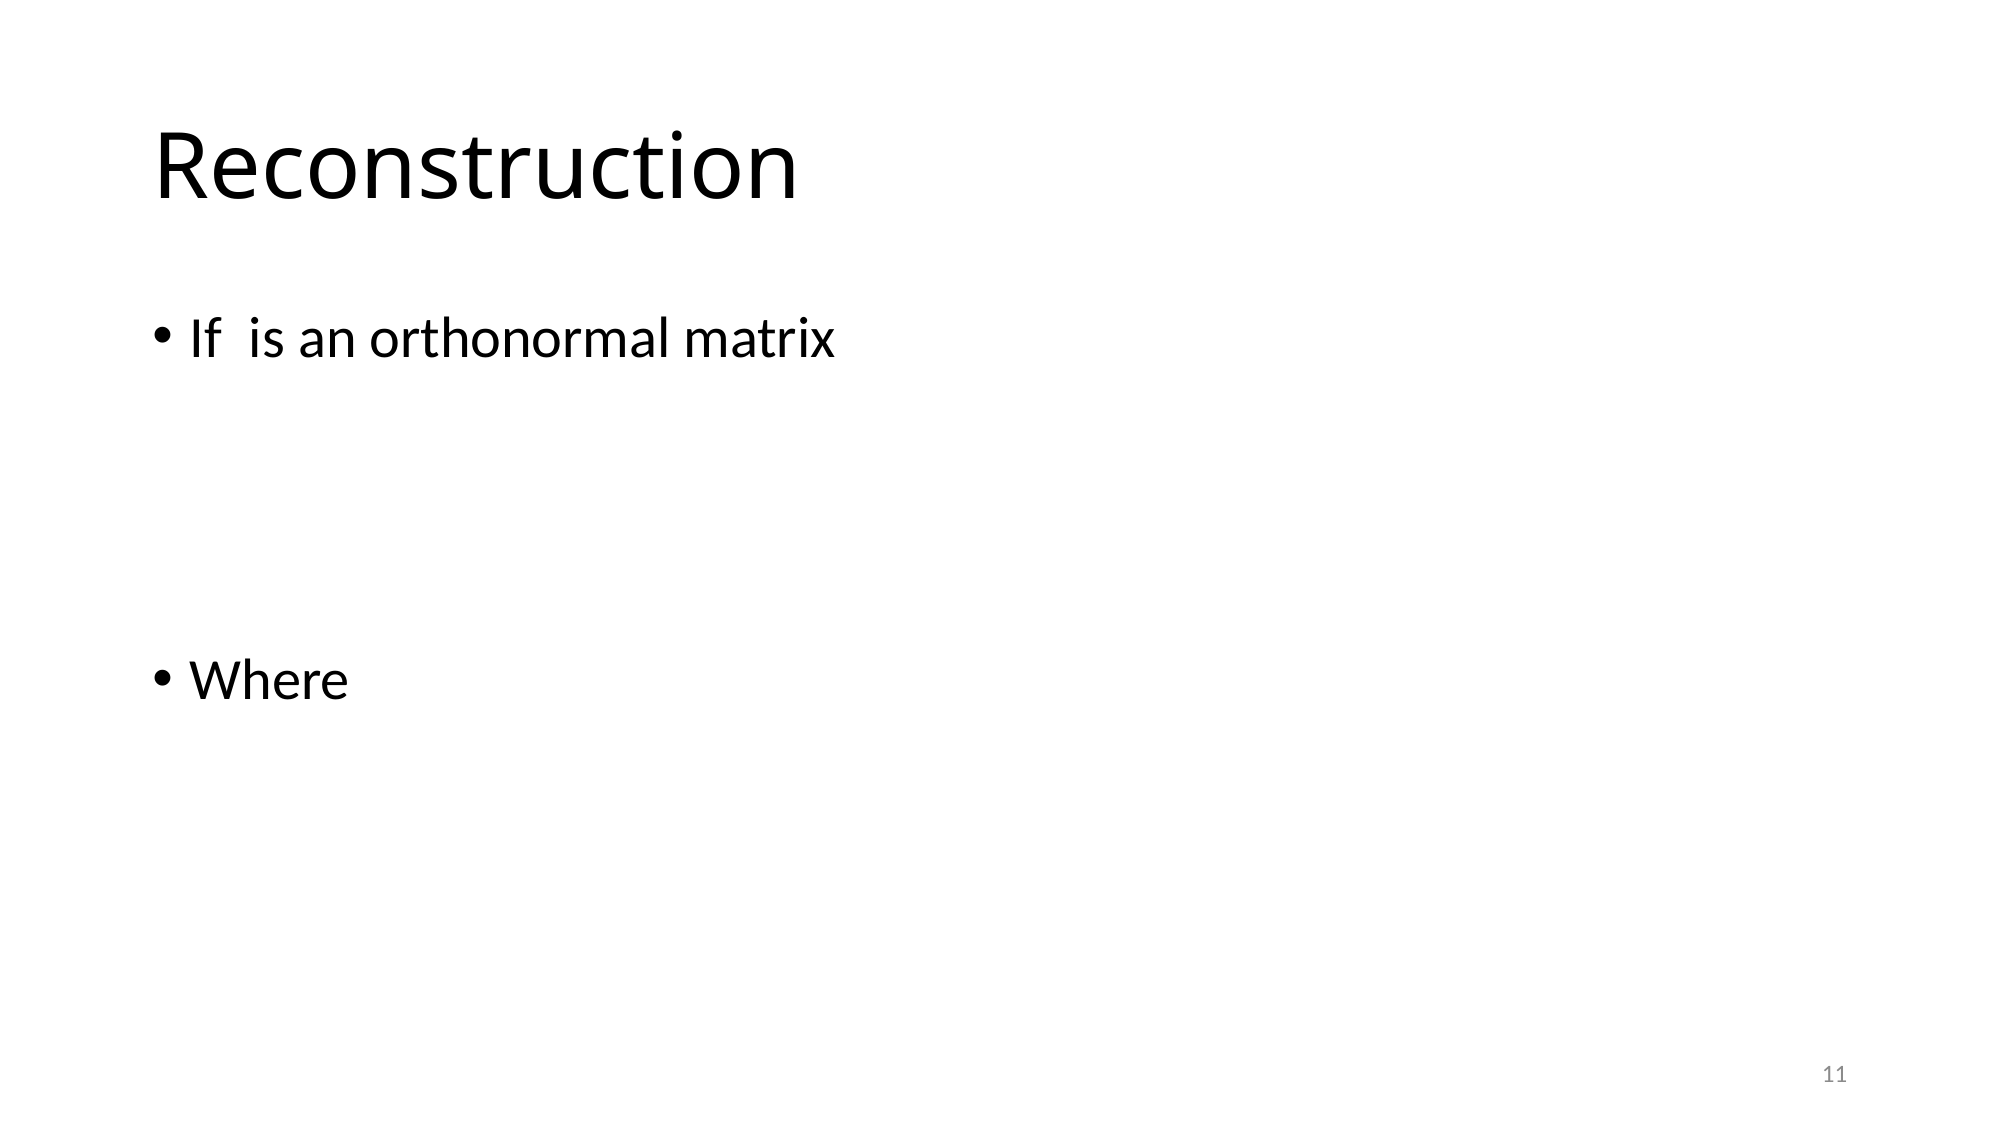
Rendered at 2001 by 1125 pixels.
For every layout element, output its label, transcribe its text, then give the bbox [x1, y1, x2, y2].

slide_number 11 [1412, 1042, 1863, 1103]
title Reconstruction [137, 59, 1863, 278]
